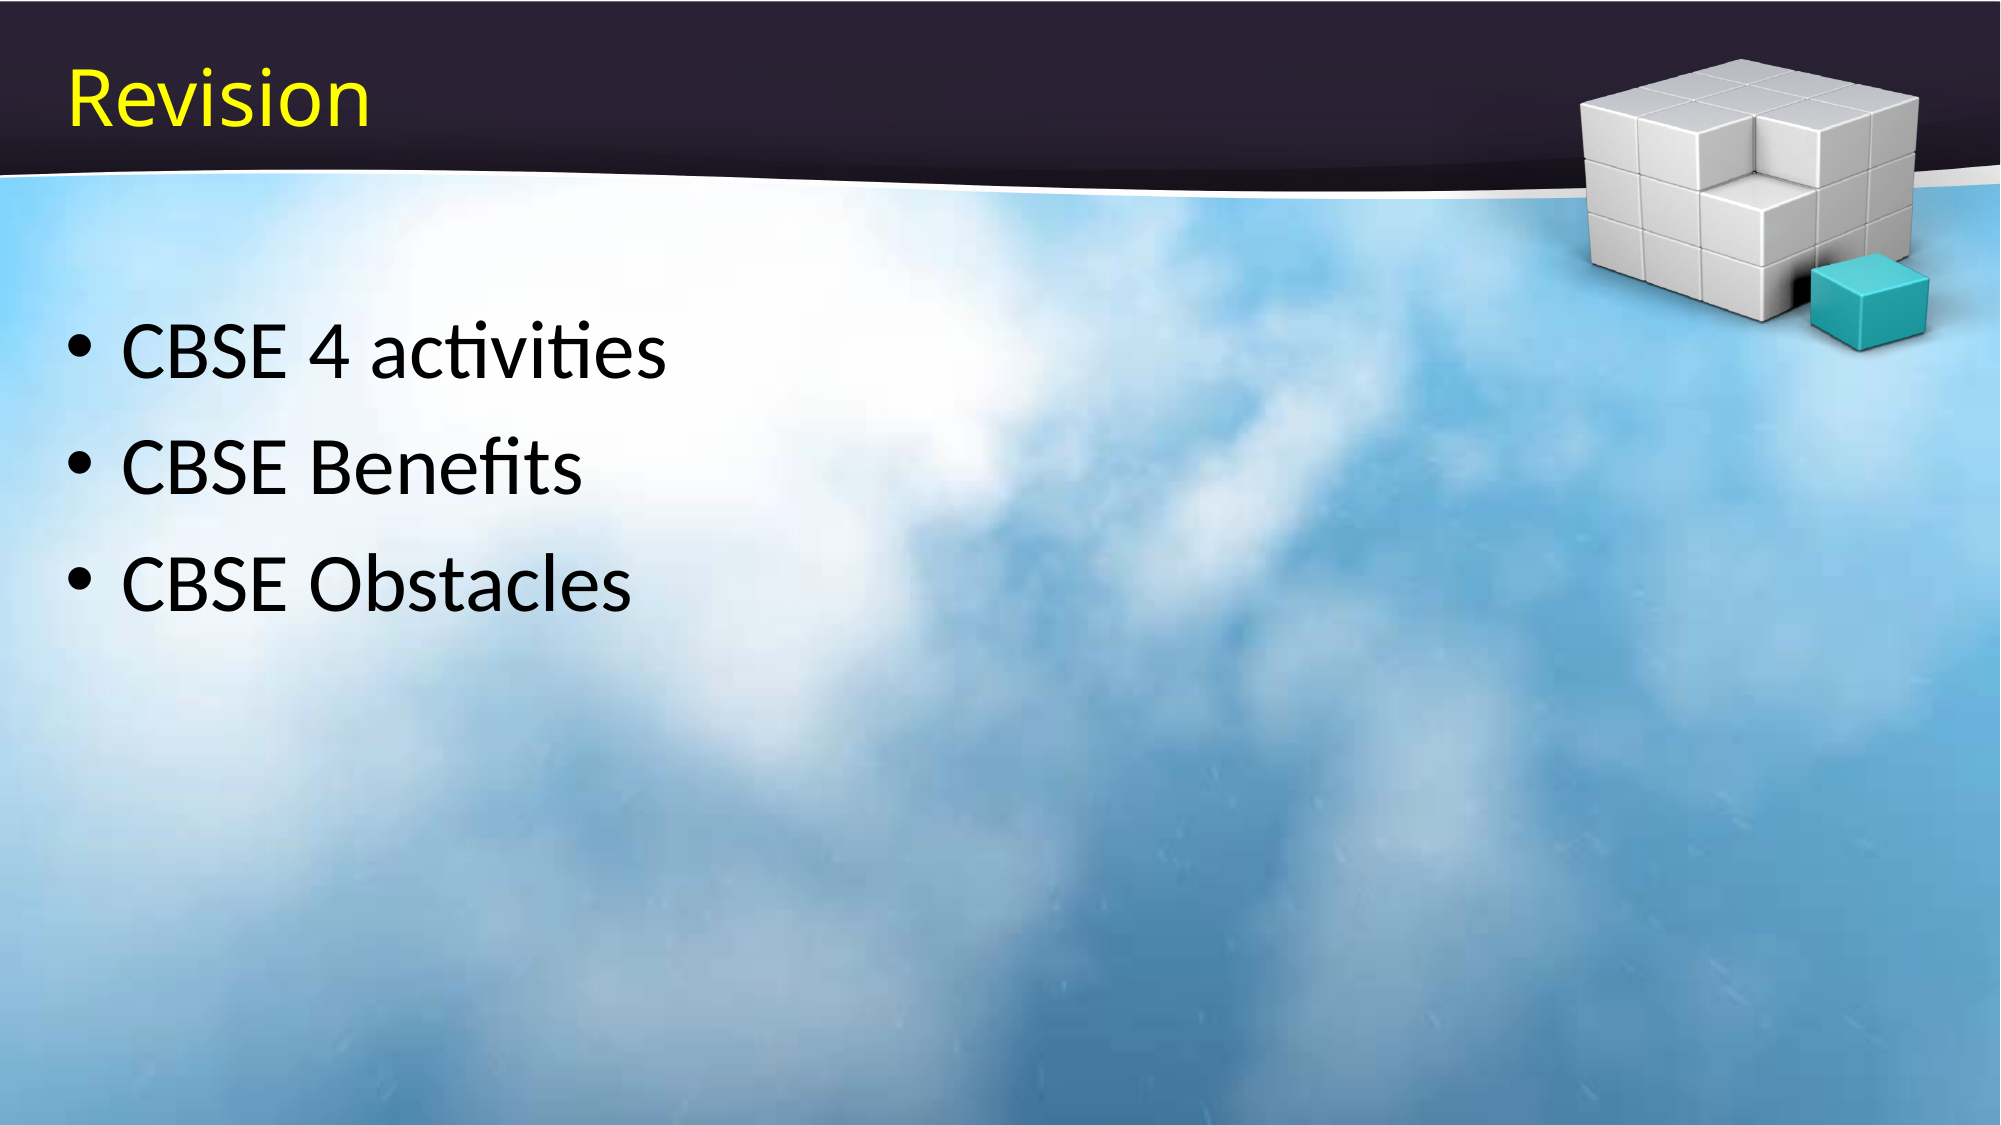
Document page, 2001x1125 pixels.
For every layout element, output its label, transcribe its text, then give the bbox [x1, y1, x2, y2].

title Revision [50, 0, 1584, 190]
picture [0, 0, 2001, 1125]
list CBSE 4 activities CBSE Benefits CBSE Obstacles [50, 287, 1950, 1038]
